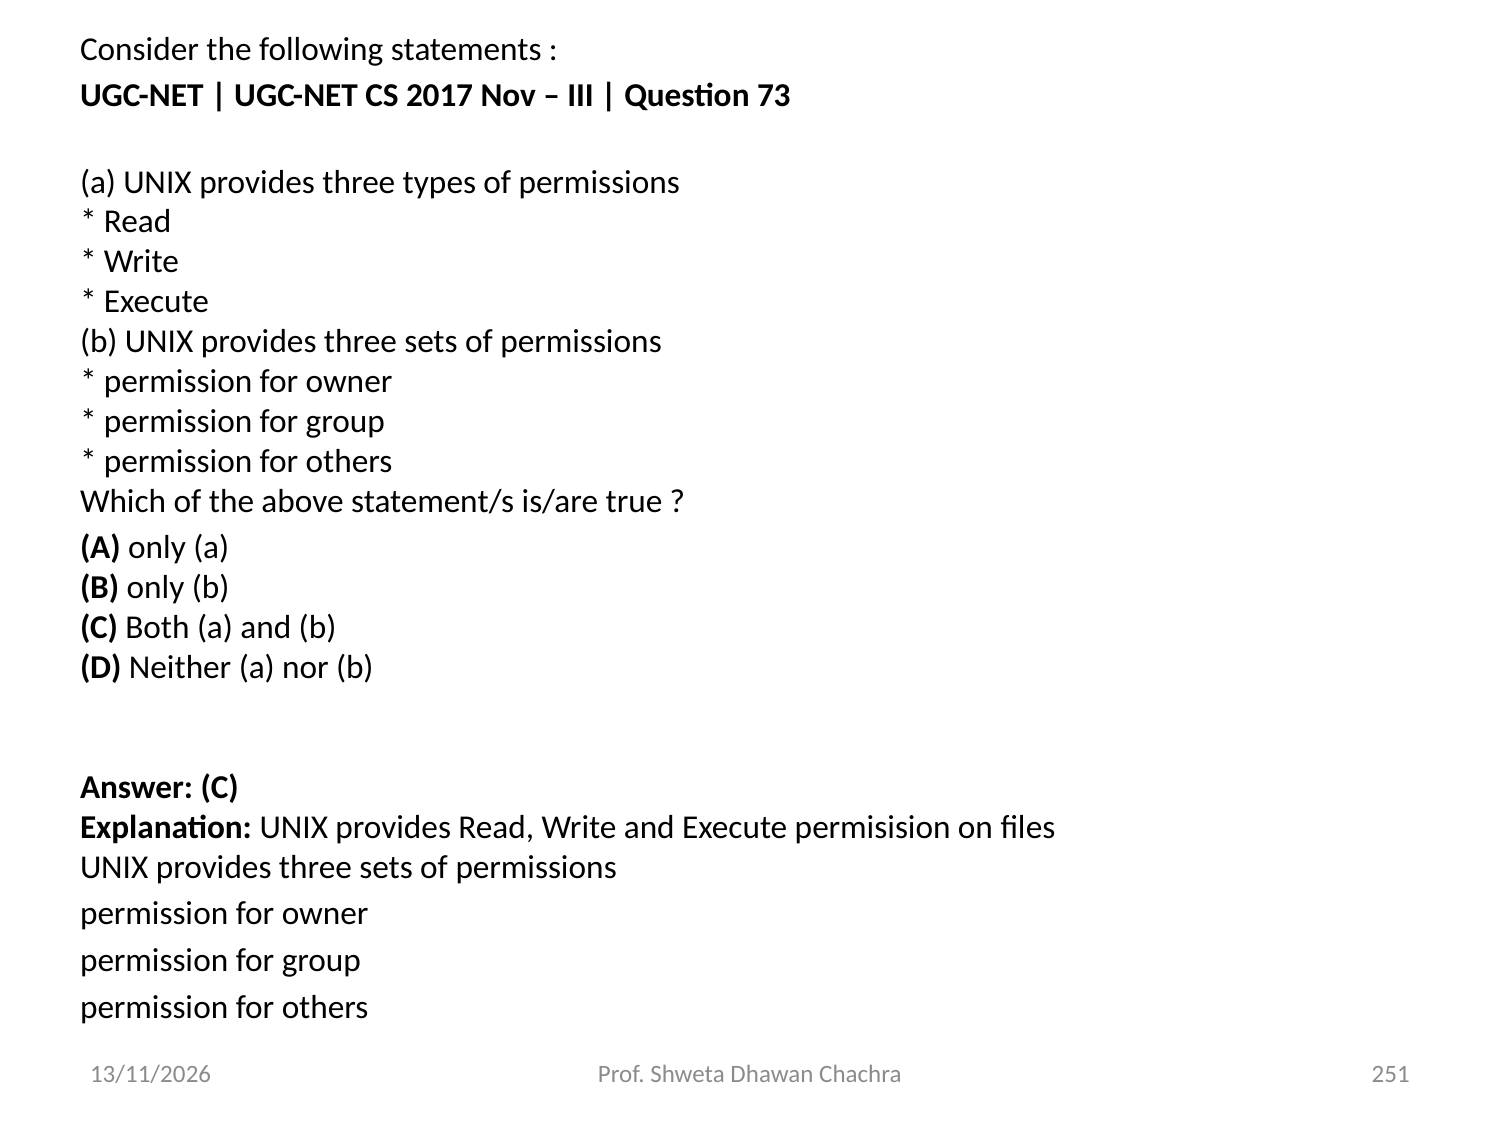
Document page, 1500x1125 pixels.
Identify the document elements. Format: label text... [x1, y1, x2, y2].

footer Prof. Shweta Dhawan Chachra [512, 1042, 988, 1103]
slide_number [75, 1042, 425, 1103]
list Consider the following statements : UGC-NET | UGC-NET CS 2017 Nov – III | Question 73 (a) UNIX provides three types of permissions * Read * Write * Execute (b) UNIX provides three sets of permissions * permission for owner * permission for group * permission for others Which of the above statement/s is/are true ? (A) only (a) (B) only (b) (C) Both (a) and (b) (D) Neither (a) nor (b) Answer: (C) Explanation: UNIX provides Read, Write and Execute permisision on files UNIX provides three sets of permissions permission for owner permission for group permission for others [64, 19, 1415, 946]
slide_number 251 [1074, 1042, 1425, 1103]
